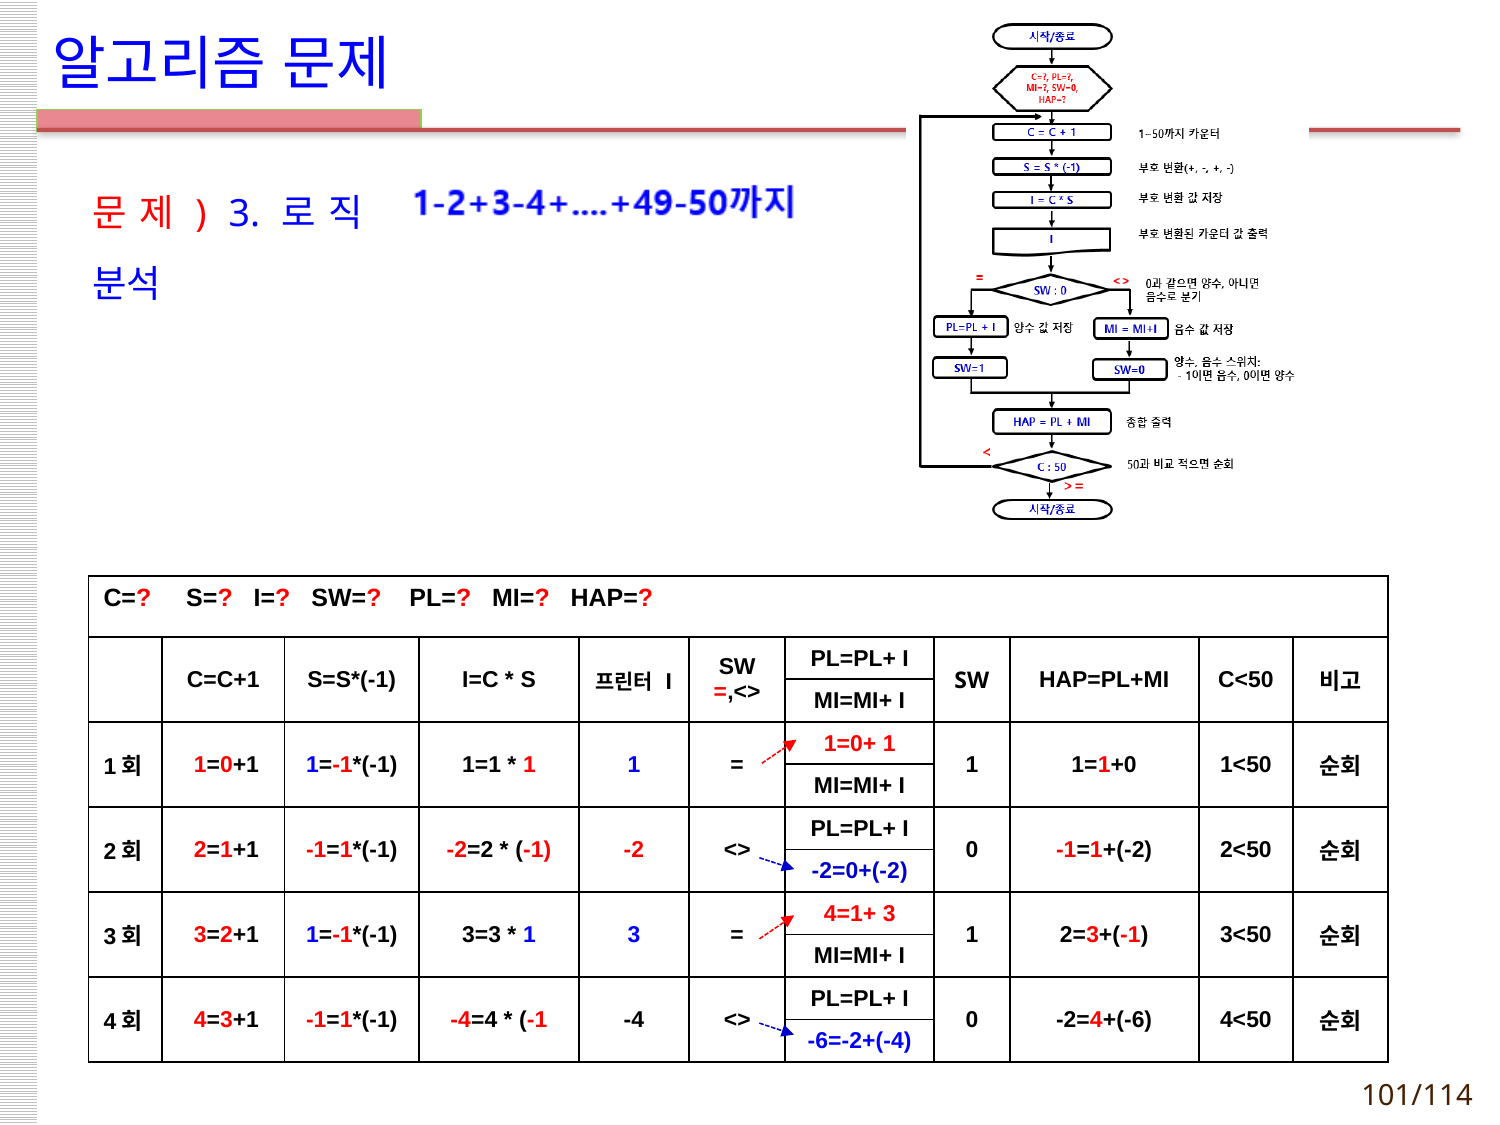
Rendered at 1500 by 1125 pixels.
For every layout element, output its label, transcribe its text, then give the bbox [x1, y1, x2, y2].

table_cell 4회 [89, 978, 161, 1061]
table_header C=? S=? I=? SW=? PL=? MI=? HAP=? [89, 577, 1387, 636]
table_cell 2<50 [1200, 808, 1292, 891]
table_cell 1=0+1 [163, 723, 284, 806]
picture [405, 164, 800, 231]
table_cell -1=1*(-1) [285, 808, 418, 891]
table_cell -2=4+(-6) [1011, 978, 1198, 1061]
table_cell HAP=PL+MI [1011, 638, 1198, 721]
table_cell 1회 [89, 723, 161, 806]
table_cell 0 [935, 808, 1009, 891]
table_cell C<50 [1200, 638, 1292, 721]
table_cell 1 [580, 723, 688, 806]
table_cell 1=-1*(-1) [285, 723, 418, 806]
table_cell SW =,<> [690, 638, 784, 721]
table_cell C=C+1 [163, 638, 284, 721]
table_cell -2=0+(-2) [786, 850, 933, 891]
table_cell 2회 [89, 808, 161, 891]
table_cell 1<50 [1200, 723, 1292, 806]
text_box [759, 914, 795, 940]
table_cell -2 [580, 808, 688, 891]
table_cell 3<50 [1200, 893, 1292, 976]
table_cell PL=PL+ I [786, 638, 933, 678]
table_cell 비고 [1294, 638, 1387, 721]
table_cell I=C * S [420, 638, 578, 721]
table_cell 1=0+ 1 [786, 723, 933, 763]
table_cell -1=1*(-1) [285, 978, 418, 1061]
table_cell = [690, 893, 784, 976]
table_cell = [690, 723, 784, 806]
table_cell 프린터 I [580, 638, 688, 721]
table_cell 순회 [1294, 723, 1387, 806]
table_cell <> [690, 978, 784, 1061]
text_box 문제) 3.로직 분석 [77, 154, 378, 241]
table_cell MI=MI+ I [786, 680, 933, 721]
table_cell 4=1+ 3 [786, 893, 933, 934]
table_cell SW [935, 638, 1009, 721]
table_cell -2=2 * (-1) [420, 808, 578, 891]
table_cell 순회 [1294, 978, 1387, 1061]
table_cell 2=3+(-1) [1011, 893, 1198, 976]
table_cell 순회 [1294, 893, 1387, 976]
table_cell -6=-2+(-4) [786, 1020, 933, 1061]
table_cell 4=3+1 [163, 978, 284, 1061]
table_cell <> [690, 808, 784, 891]
picture [906, 17, 1309, 531]
table_cell 3회 [89, 893, 161, 976]
table_cell 1 [935, 723, 1009, 806]
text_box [759, 1022, 795, 1035]
table_cell MI=MI+ I [786, 935, 933, 976]
table_cell 3=2+1 [163, 893, 284, 976]
table_cell 0 [935, 978, 1009, 1061]
table_cell -4=4 * (-1 [420, 978, 578, 1061]
table_cell 순회 [1294, 808, 1387, 891]
table_cell 3=3 * 1 [420, 893, 578, 976]
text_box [759, 857, 795, 870]
table_cell PL=PL+ I [786, 808, 933, 849]
table_cell PL=PL+ I [786, 978, 933, 1019]
table_cell 4<50 [1200, 978, 1292, 1061]
table_cell 1 [935, 893, 1009, 976]
table_cell -1=1+(-2) [1011, 808, 1198, 891]
table_cell 1=1+0 [1011, 723, 1198, 806]
table_cell 3 [580, 893, 688, 976]
title 알고리즘 문제 [37, 13, 1278, 109]
table_cell 1=-1*(-1) [285, 893, 418, 976]
table_cell -4 [580, 978, 688, 1061]
table_cell 1=1 * 1 [420, 723, 578, 806]
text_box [761, 739, 797, 764]
table_cell 2=1+1 [163, 808, 284, 891]
table_cell MI=MI+ I [786, 765, 933, 806]
table_cell [89, 638, 161, 721]
table_cell S=S*(-1) [285, 638, 418, 721]
